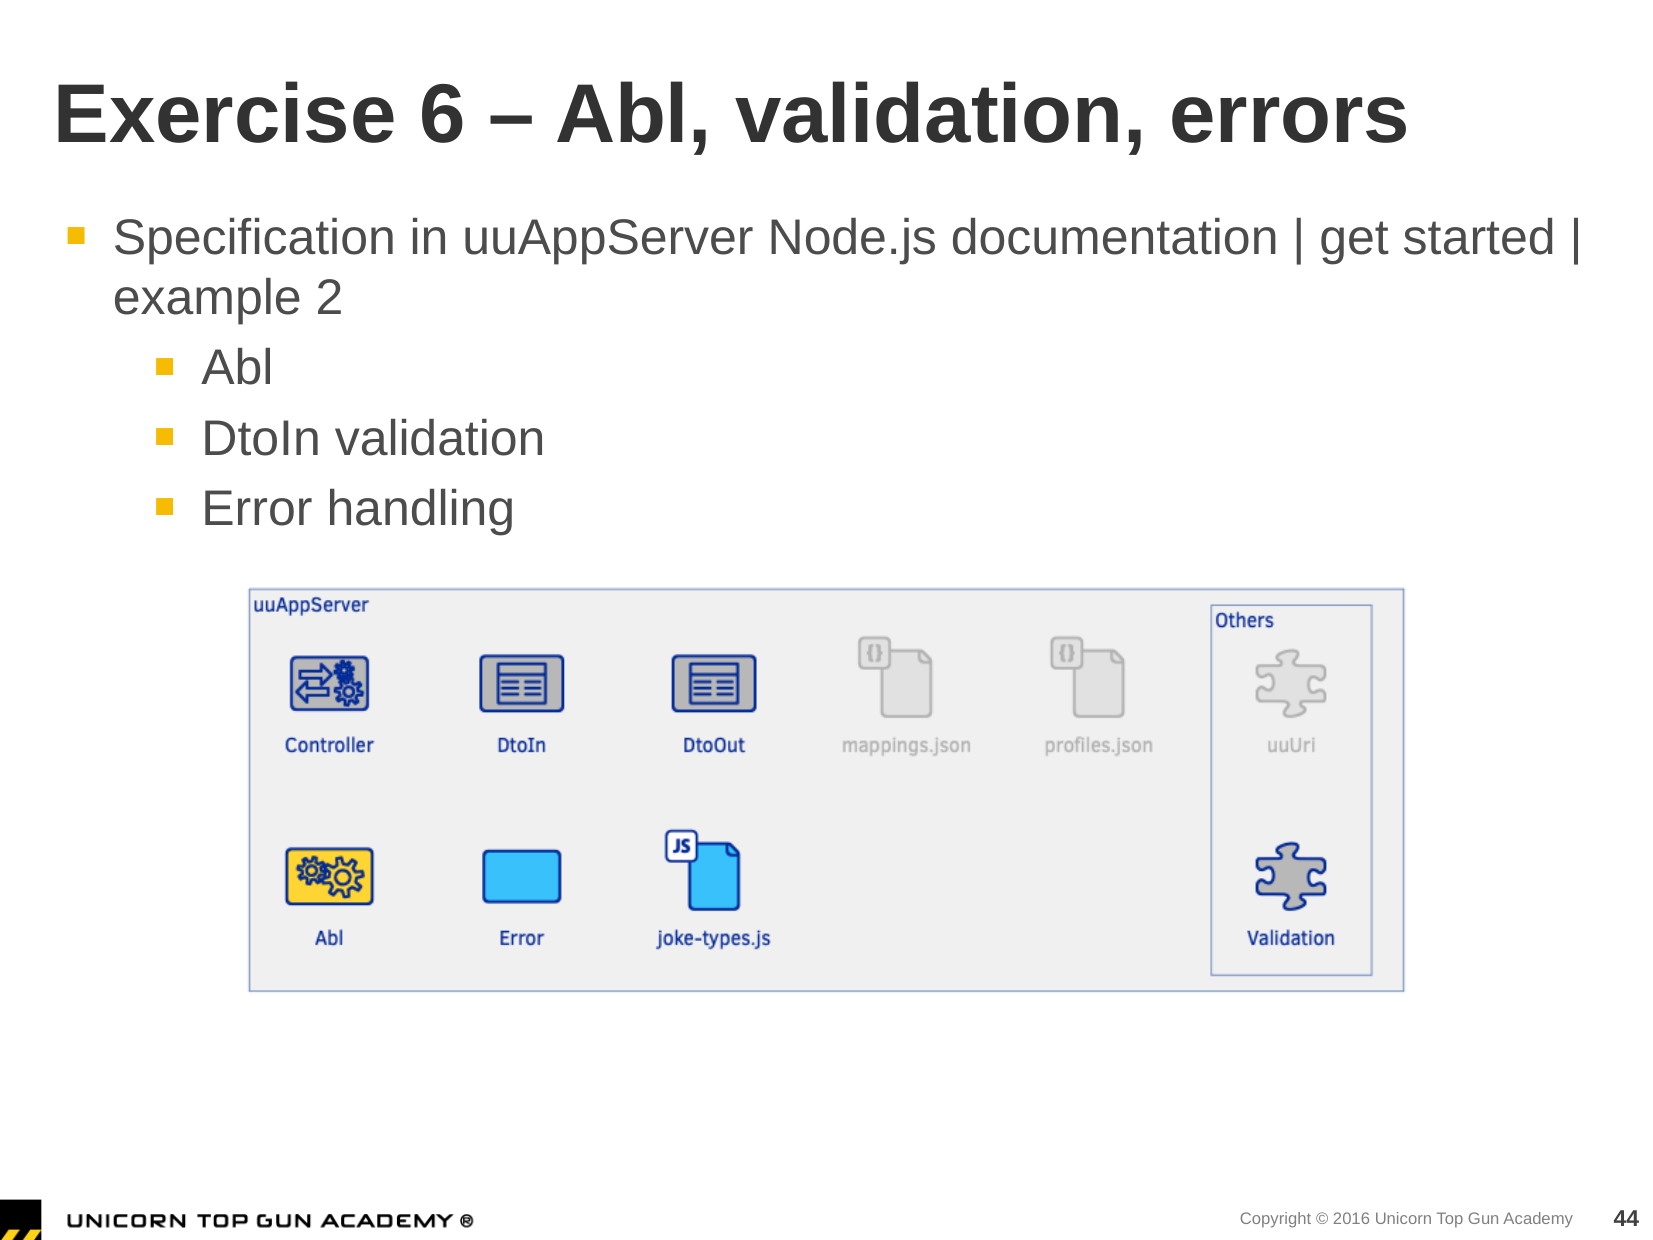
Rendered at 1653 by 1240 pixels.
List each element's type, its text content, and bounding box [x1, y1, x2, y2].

text_box Copyright © 2016 Unicorn Top Gun Academy [1058, 1199, 1583, 1236]
slide_number 44 [1602, 1196, 1648, 1238]
list Specification in uuAppServer Node.js documentation | get started | example 2 Abl DtoIn validation Error handling [45, 195, 1609, 1153]
title Exercise 6 – Abl, validation, errors [45, 46, 1609, 172]
picture [0, 0, 1653, 1240]
